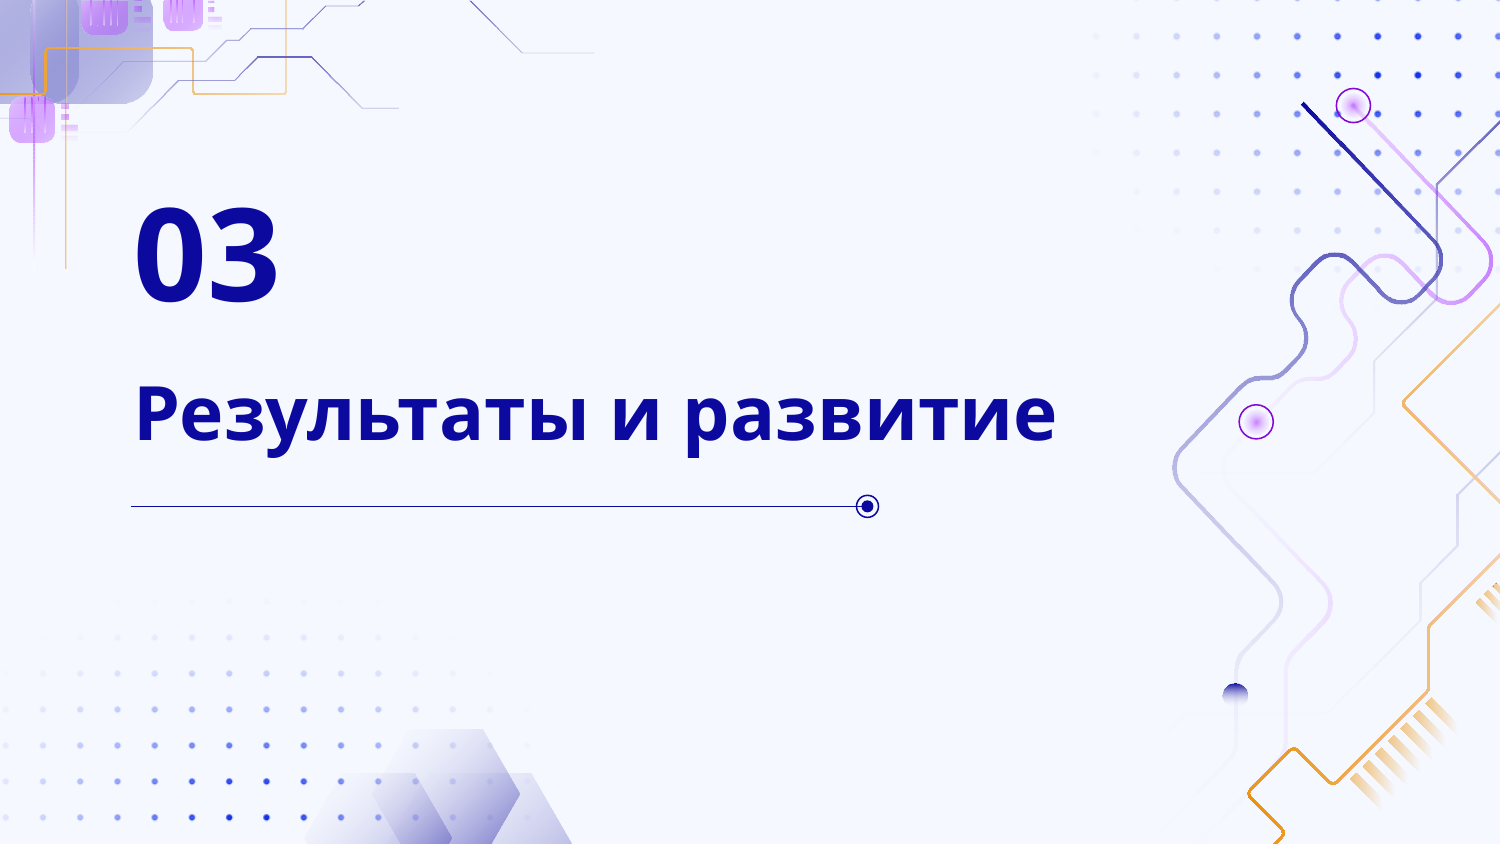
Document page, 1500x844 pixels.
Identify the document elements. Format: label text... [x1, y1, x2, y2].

title Результаты и развитие [118, 341, 1058, 480]
title 03 [118, 168, 398, 332]
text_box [0, 549, 583, 844]
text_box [130, 495, 879, 518]
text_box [1063, 0, 1500, 844]
